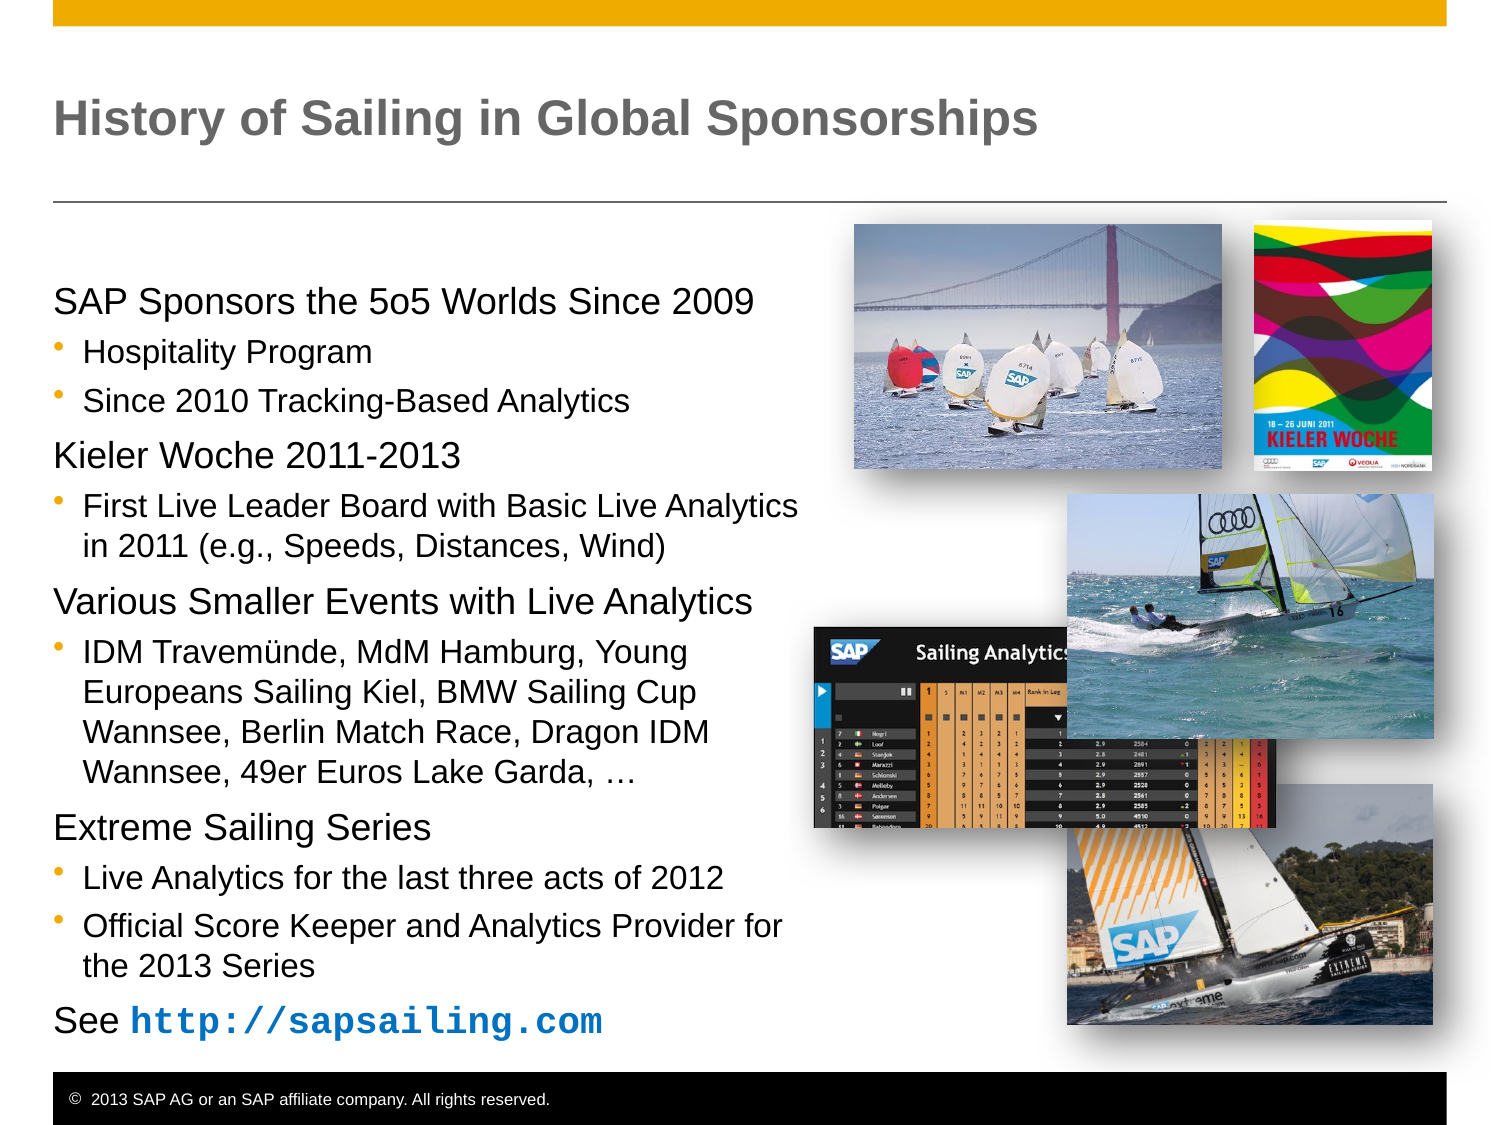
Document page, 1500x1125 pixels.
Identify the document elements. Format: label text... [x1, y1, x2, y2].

title History of Sailing in Global Sponsorships [53, 53, 1447, 178]
picture [812, 494, 1434, 1026]
picture [1253, 220, 1432, 472]
picture [1268, 431, 1327, 447]
list SAP Sponsors the 5o5 Worlds Since 2009 Hospitality Program Since 2010 Tracking-Based Analytics Kieler Woche 2011-2013 First Live Leader Board with Basic Live Analytics in 2011 (e.g., Speeds, Distances, Wind) Various Smaller Events with Live Analytics IDM Travemünde, MdM Hamburg, Young Europeans Sailing Kiel, BMW Sailing Cup Wannsee, Berlin Match Race, Dragon IDM Wannsee, 49er Euros Lake Garda, … Extreme Sailing Series Live Analytics for the last three acts of 2012 Official Score Keeper and Analytics Provider for the 2013 Series See http://sapsailing.com [53, 277, 825, 998]
picture [1298, 421, 1315, 427]
picture [854, 224, 1223, 469]
picture [1286, 421, 1294, 427]
picture [1319, 421, 1333, 427]
